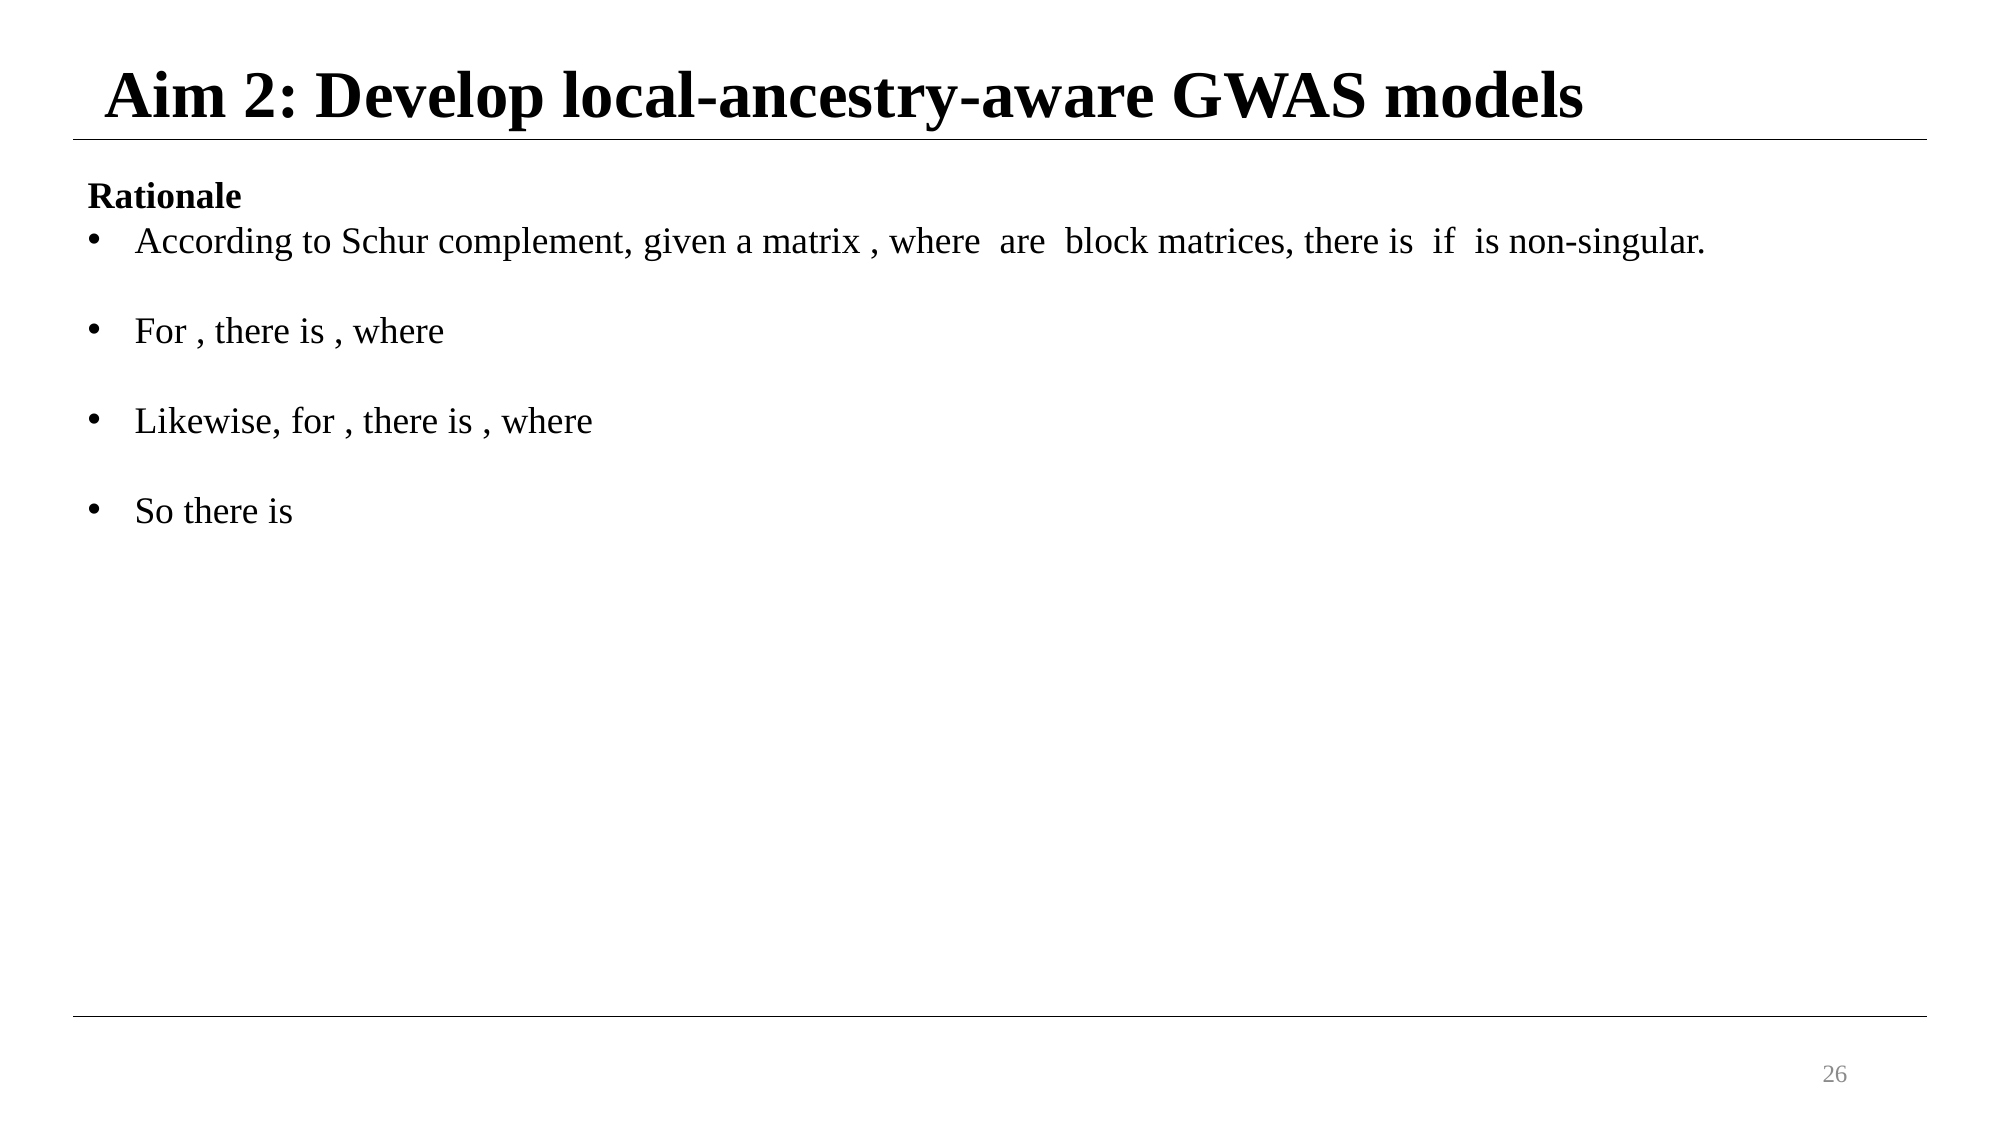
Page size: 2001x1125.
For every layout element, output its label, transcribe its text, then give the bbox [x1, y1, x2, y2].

text_box Aim 2: Develop local-ancestry-aware GWAS models [90, 43, 1602, 139]
slide_number 25 [1412, 1042, 1863, 1103]
